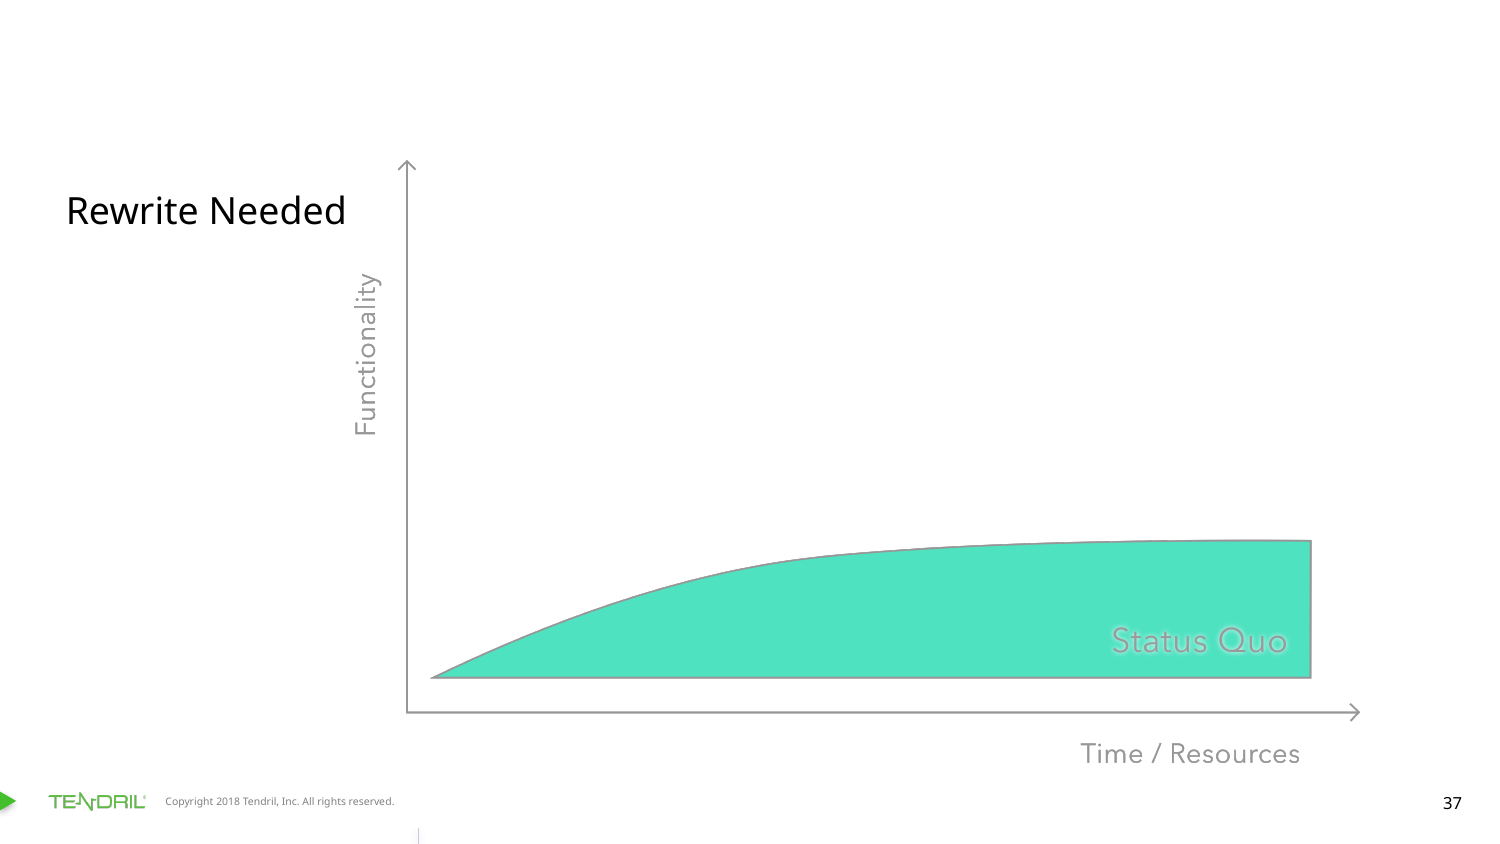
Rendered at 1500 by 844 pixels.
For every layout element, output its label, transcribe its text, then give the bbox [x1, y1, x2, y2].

list Rewrite Needed [50, 178, 282, 643]
picture [287, 87, 1421, 801]
slide_number 37 [1423, 782, 1483, 827]
